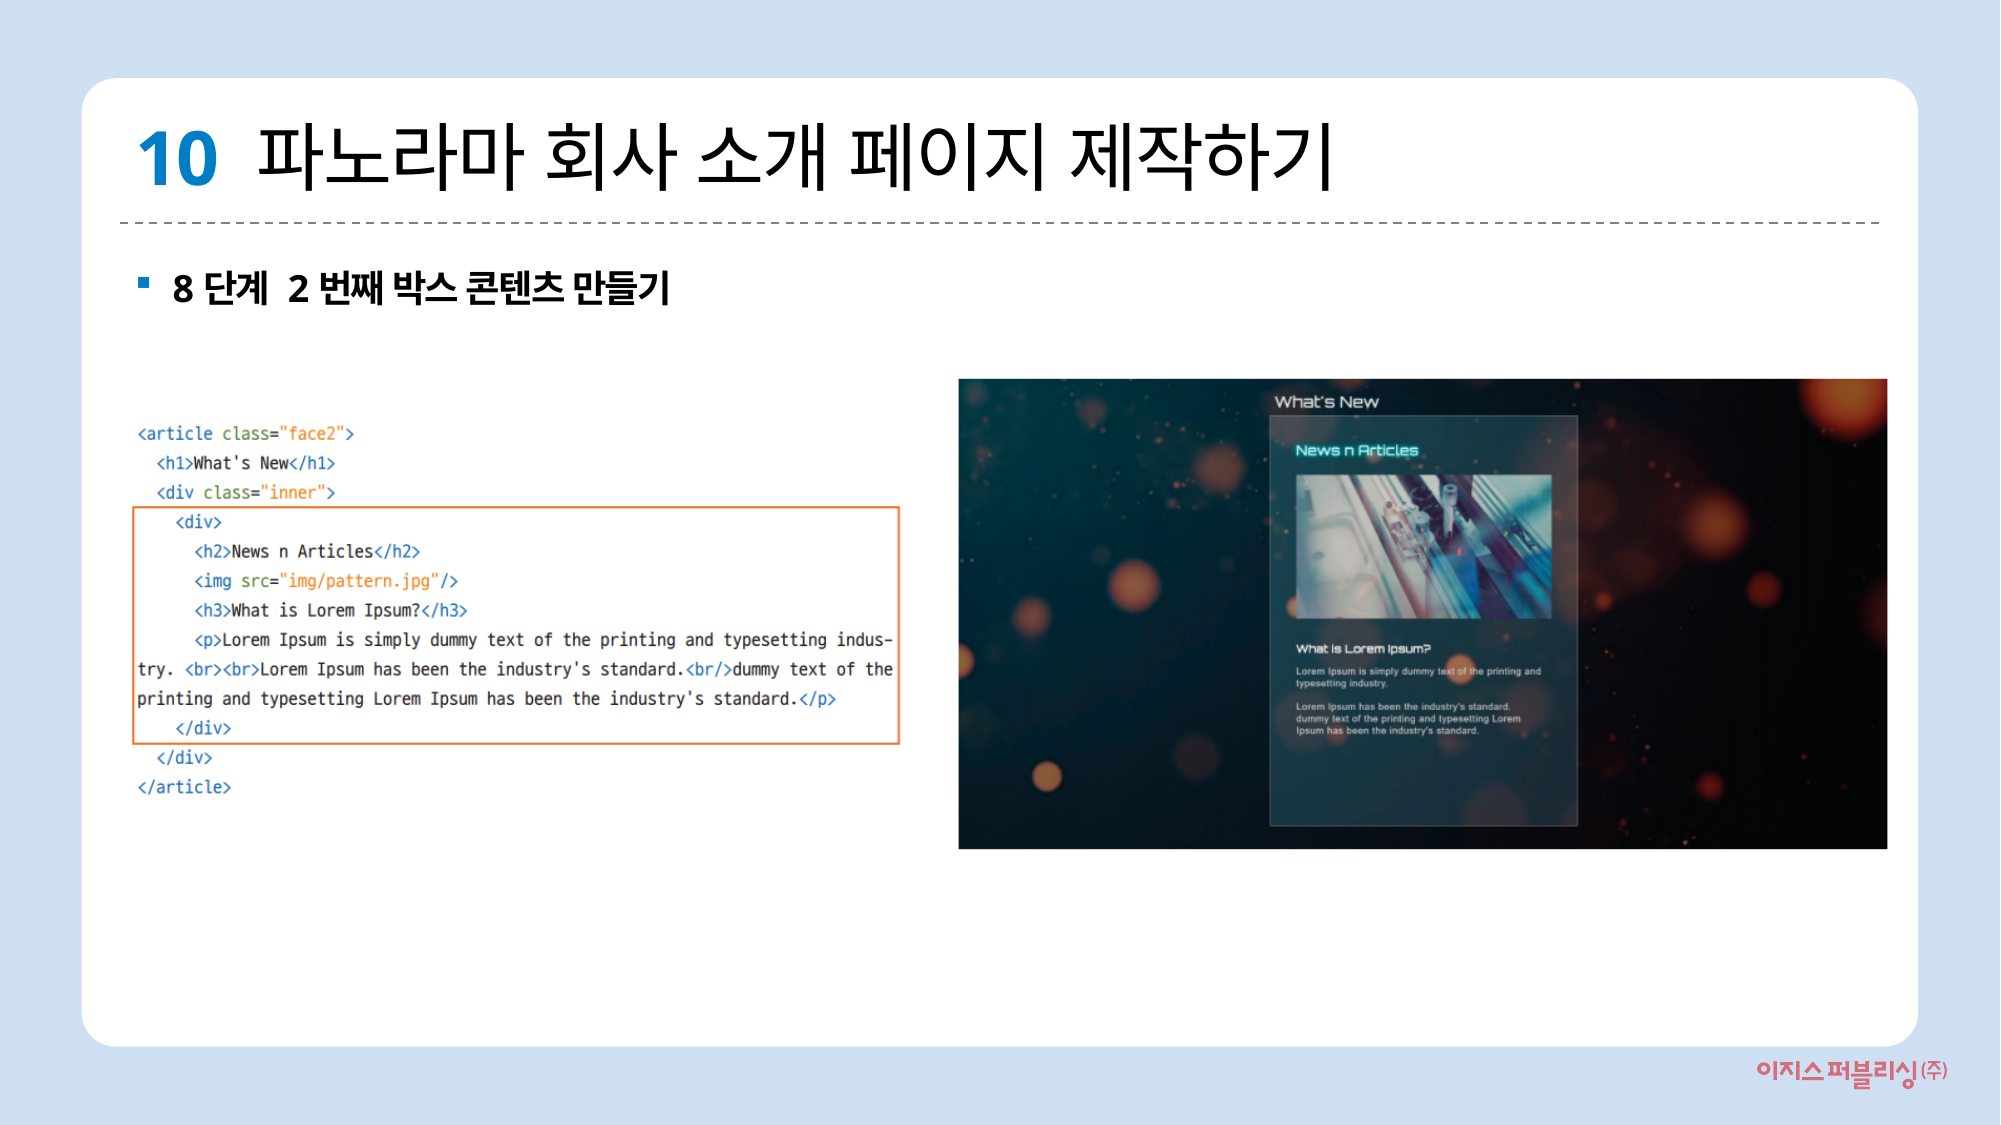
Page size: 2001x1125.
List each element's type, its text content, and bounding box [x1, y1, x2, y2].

list 8단계 2번째 박스 콘텐츠 만들기 [120, 257, 1050, 1025]
picture [955, 374, 1890, 853]
picture [132, 421, 910, 806]
title 10 파노라마 회사 소개 페이지 제작하기 [120, 109, 1880, 209]
